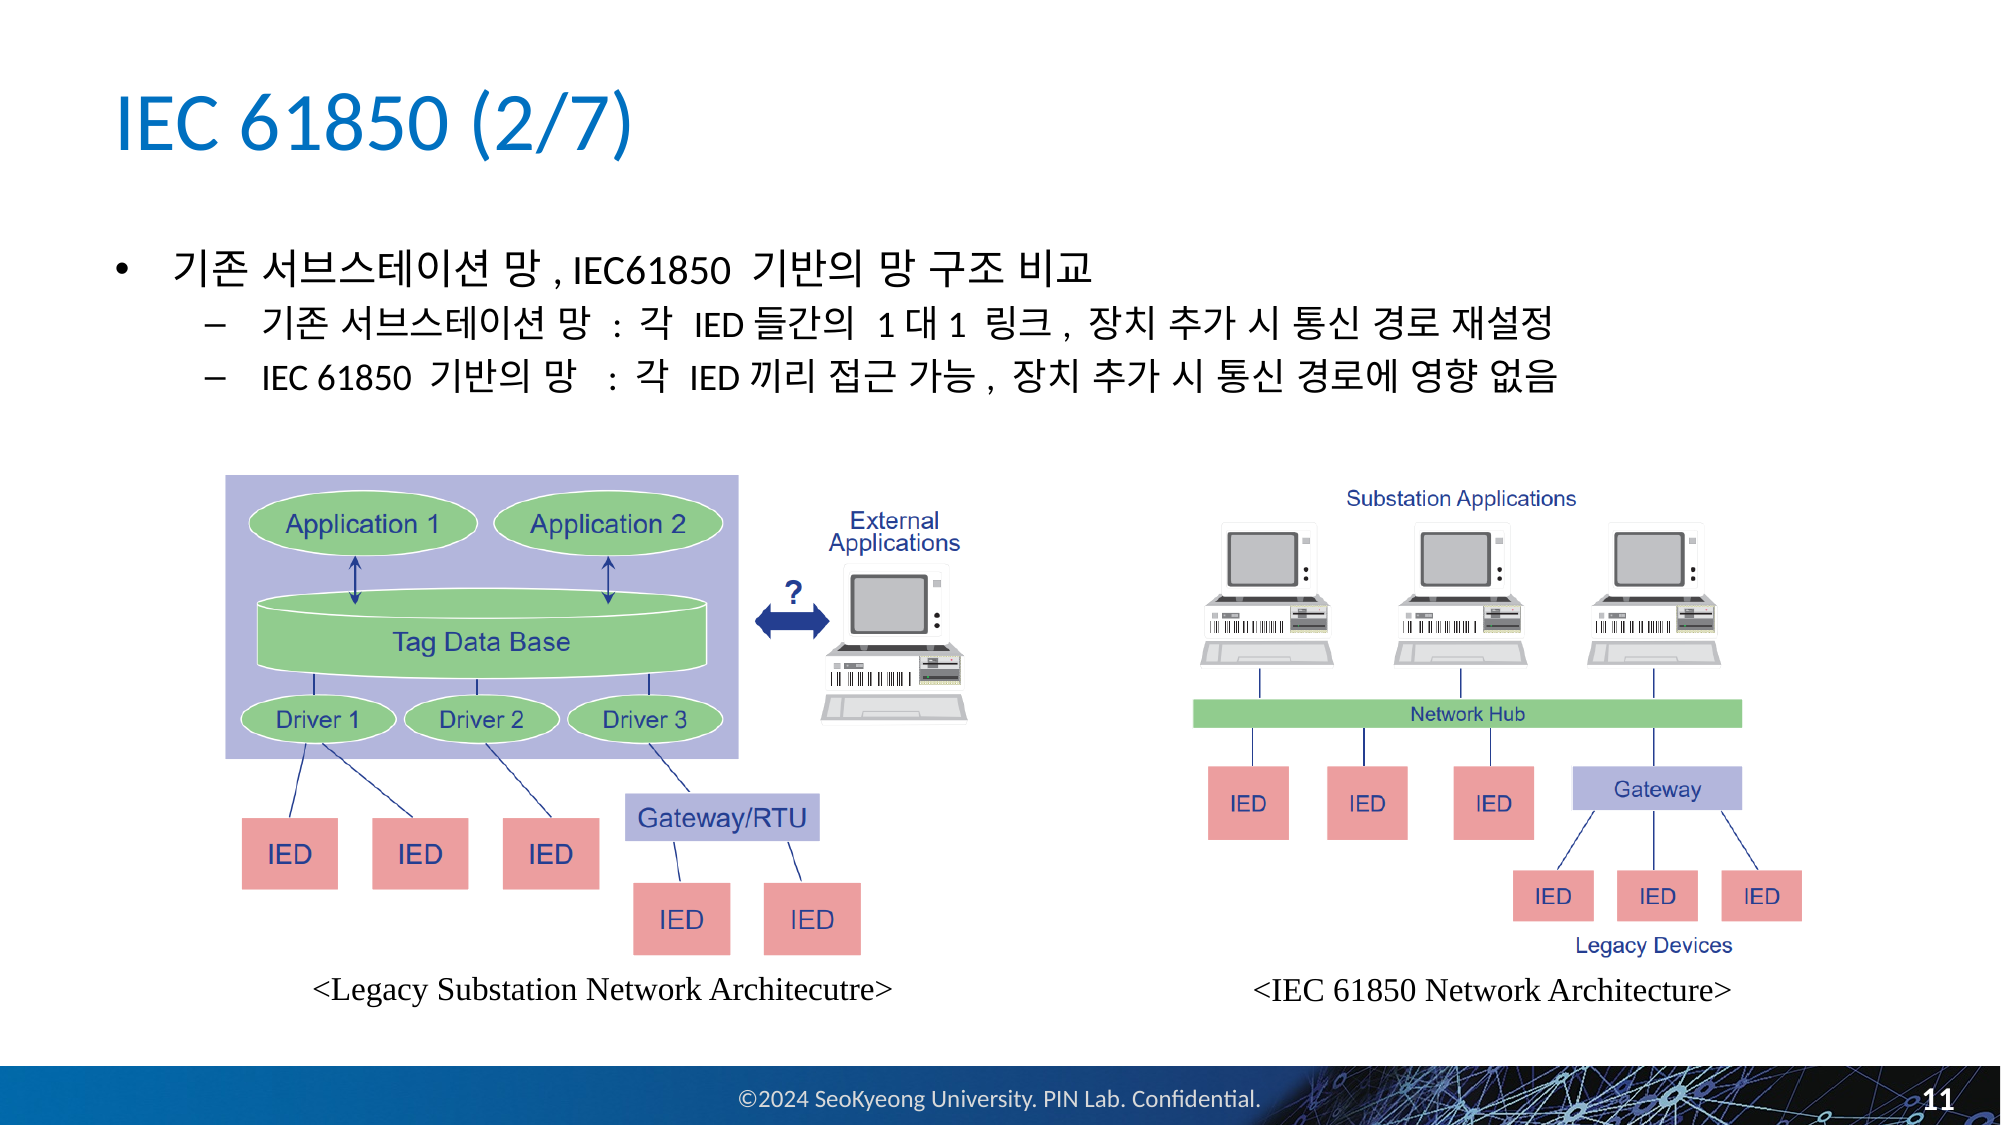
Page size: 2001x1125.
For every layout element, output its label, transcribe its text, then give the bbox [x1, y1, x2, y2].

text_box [1152, 463, 1834, 1017]
picture [0, 1066, 2001, 1125]
title IEC 61850 (2/7) [99, 45, 1745, 200]
slide_number 11 [1519, 1067, 1970, 1125]
list 기존 서브스테이션 망, IEC61850 기반의 망 구조 비교 기존 서브스테이션 망 : 각 IED들간의 1대1 링크, 장치 추가 시 통신 경로 재설정 IEC 61850 기반의 망 : 각 IED끼리 접근 가능, 장치 추가 시 통신 경로에 영향 없음 [99, 235, 1900, 1050]
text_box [211, 463, 995, 1016]
